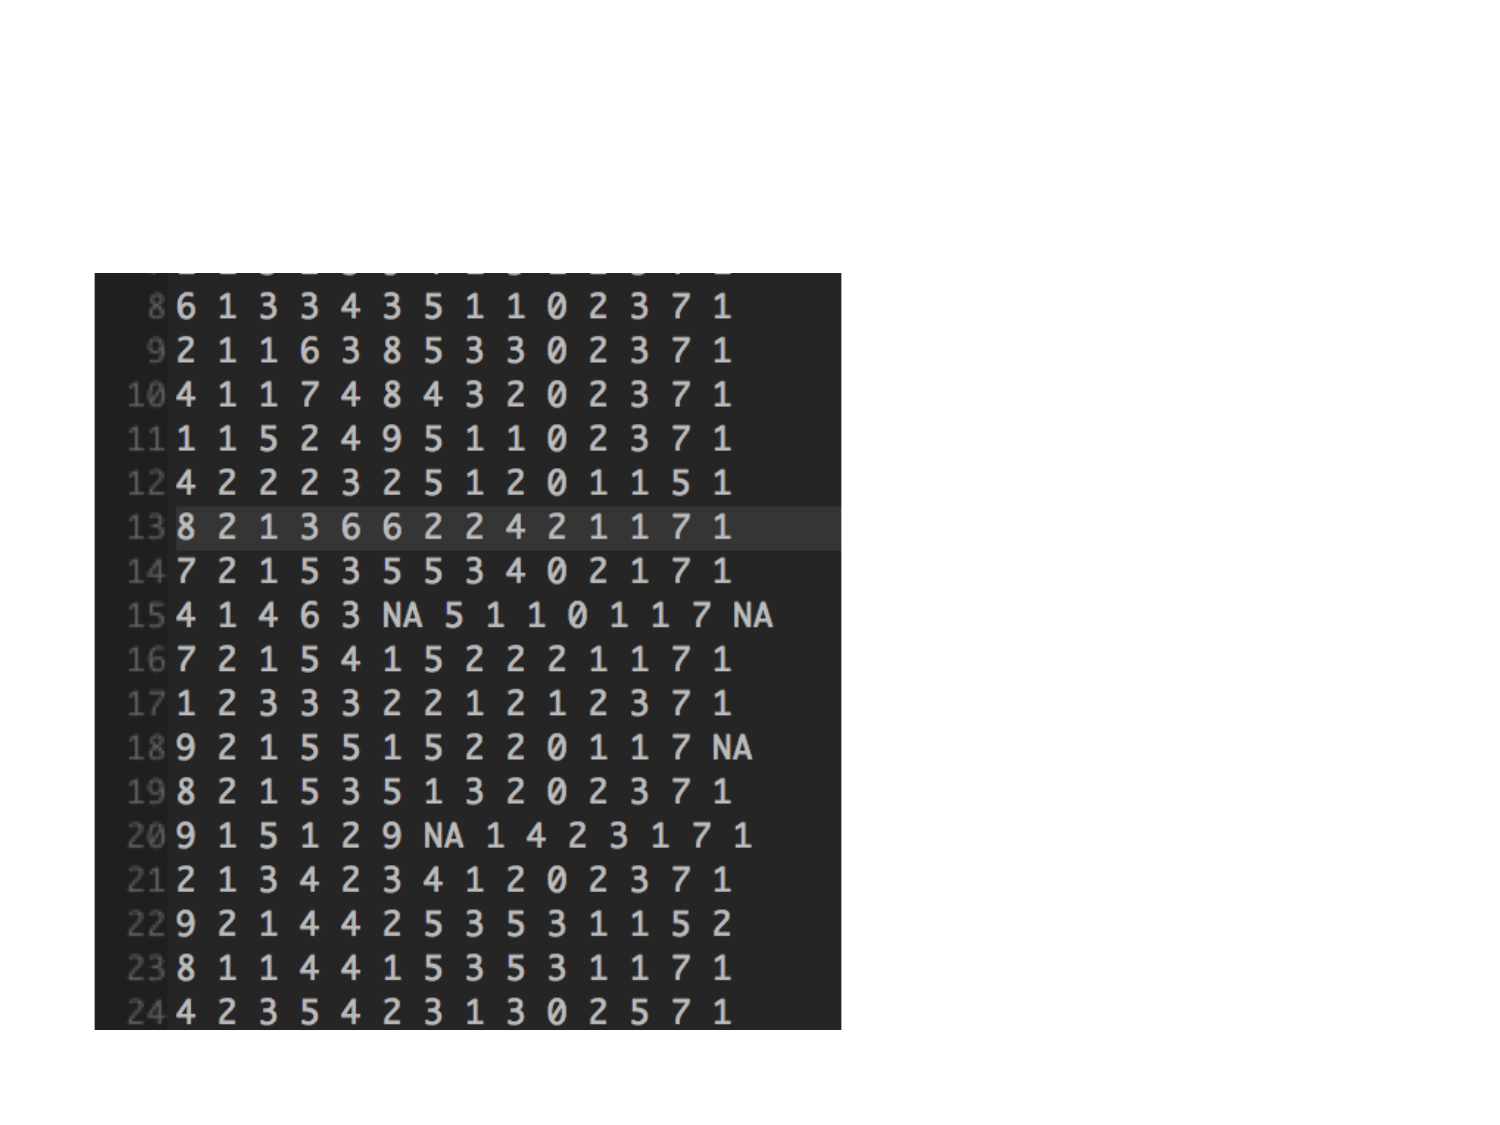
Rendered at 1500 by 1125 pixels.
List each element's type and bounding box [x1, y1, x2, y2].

list [94, 273, 842, 1030]
